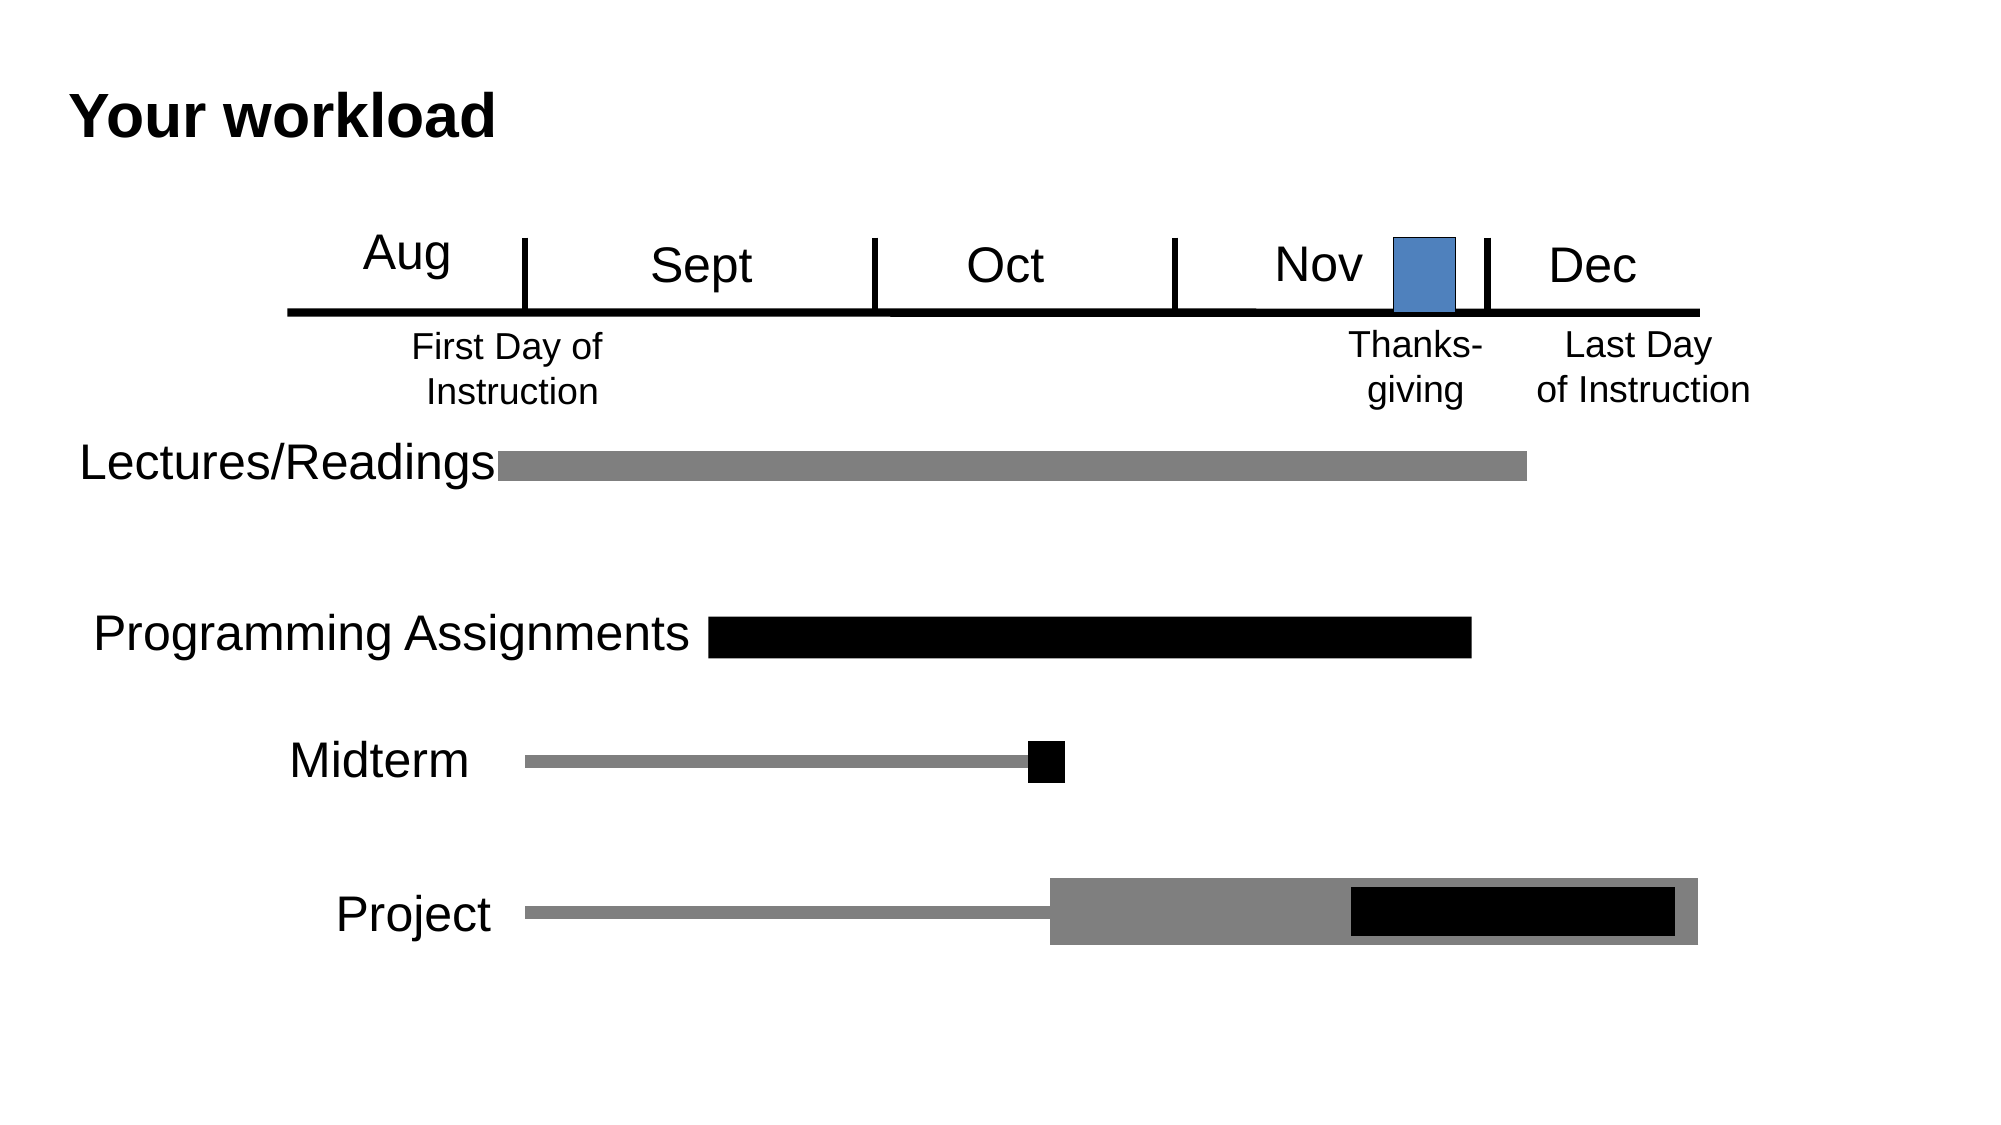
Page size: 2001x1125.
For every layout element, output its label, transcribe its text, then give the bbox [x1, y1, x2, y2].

text_box Aug [355, 212, 474, 288]
title Your workload [60, 67, 1793, 177]
text_box Nov [1266, 224, 1385, 299]
text_box Last Day of Instruction [1528, 312, 1759, 418]
text_box Midterm [281, 719, 478, 795]
text_box [1393, 237, 1456, 312]
text_box Programming Assignments [85, 592, 698, 668]
text_box Sept [642, 224, 775, 300]
text_box Thanks- giving [1340, 312, 1492, 418]
text_box Project [327, 874, 499, 949]
text_box First Day of Instruction [403, 314, 622, 420]
text_box Lectures/Readings [71, 422, 504, 497]
text_box Dec [1540, 224, 1659, 300]
text_box Oct [958, 224, 1067, 300]
